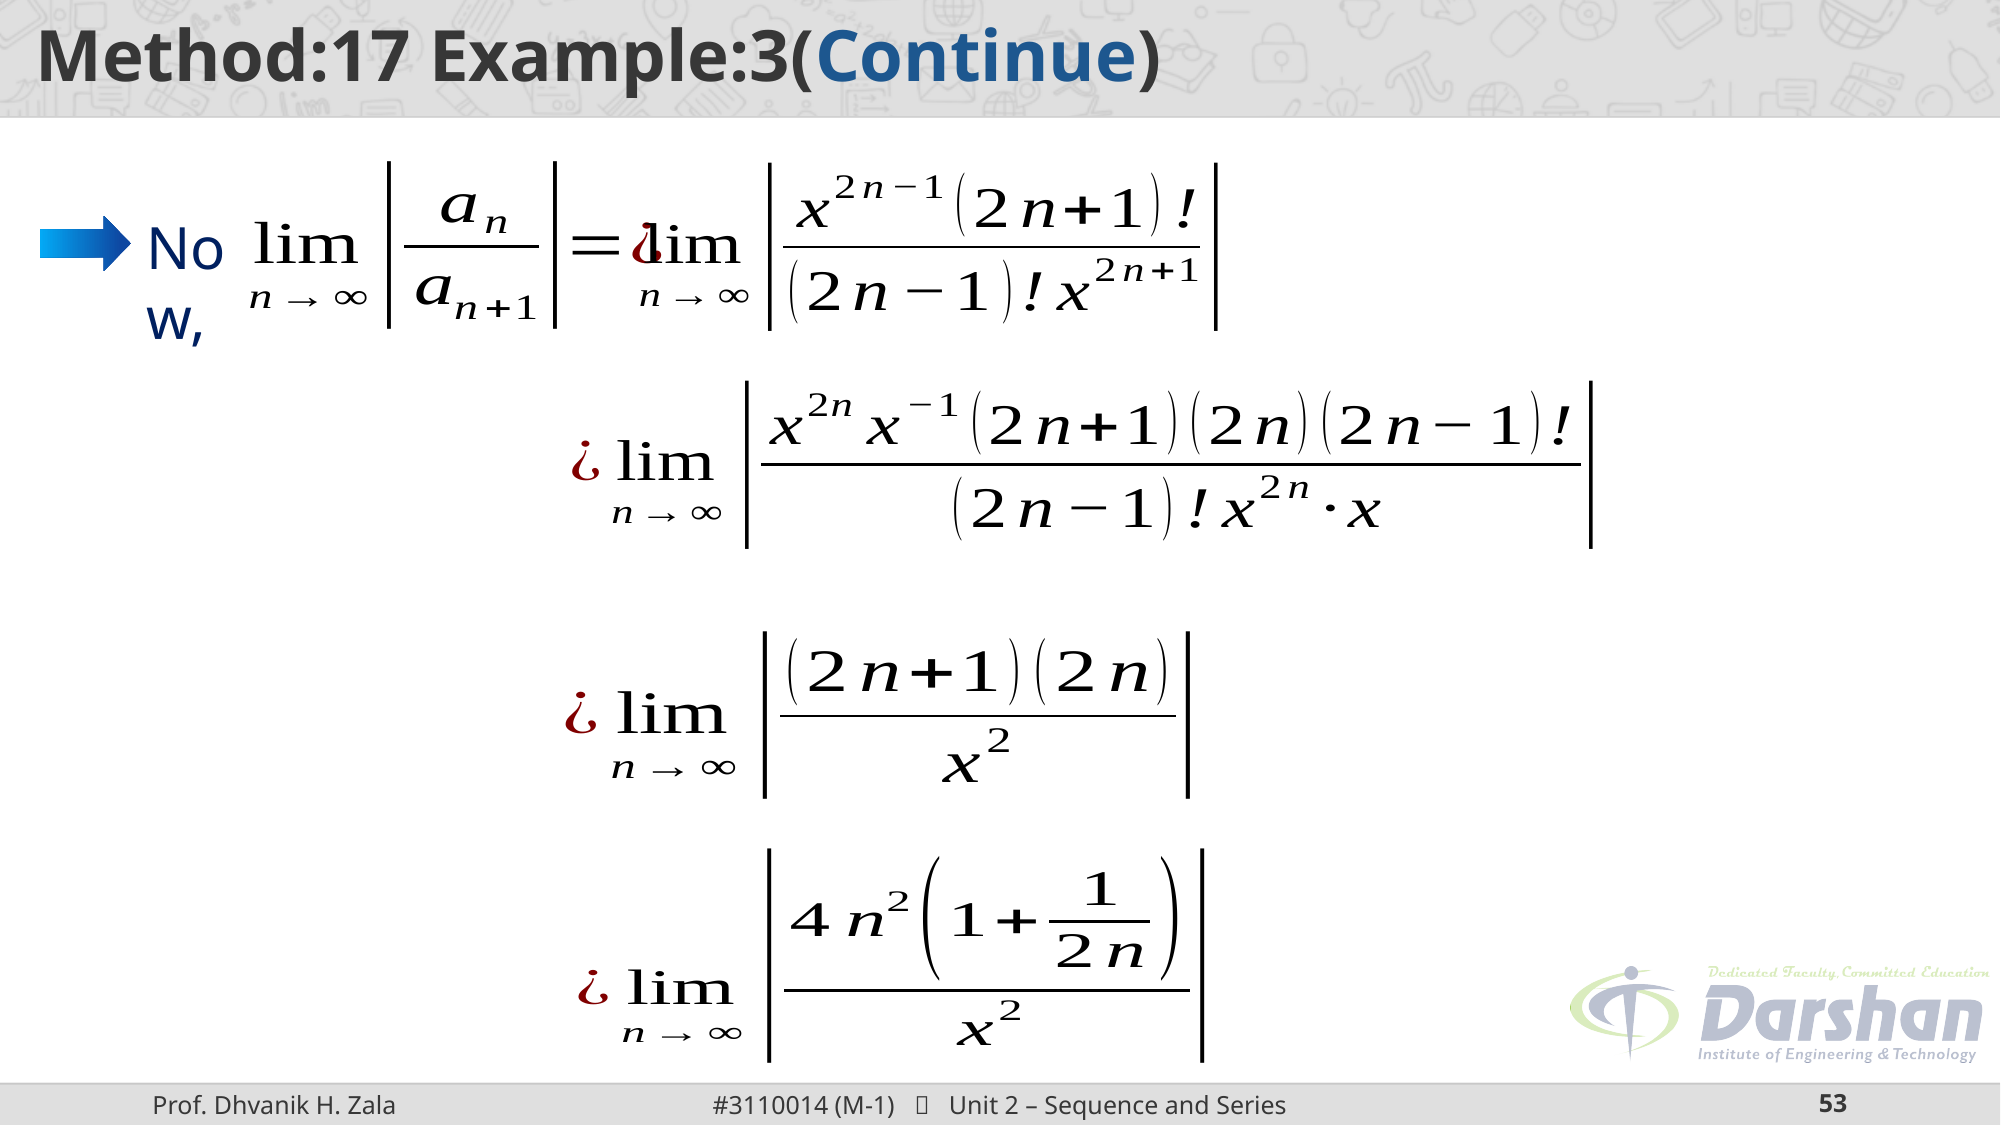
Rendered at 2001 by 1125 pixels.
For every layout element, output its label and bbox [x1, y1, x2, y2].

text_box [131, 159, 669, 334]
text_box [39, 215, 131, 271]
